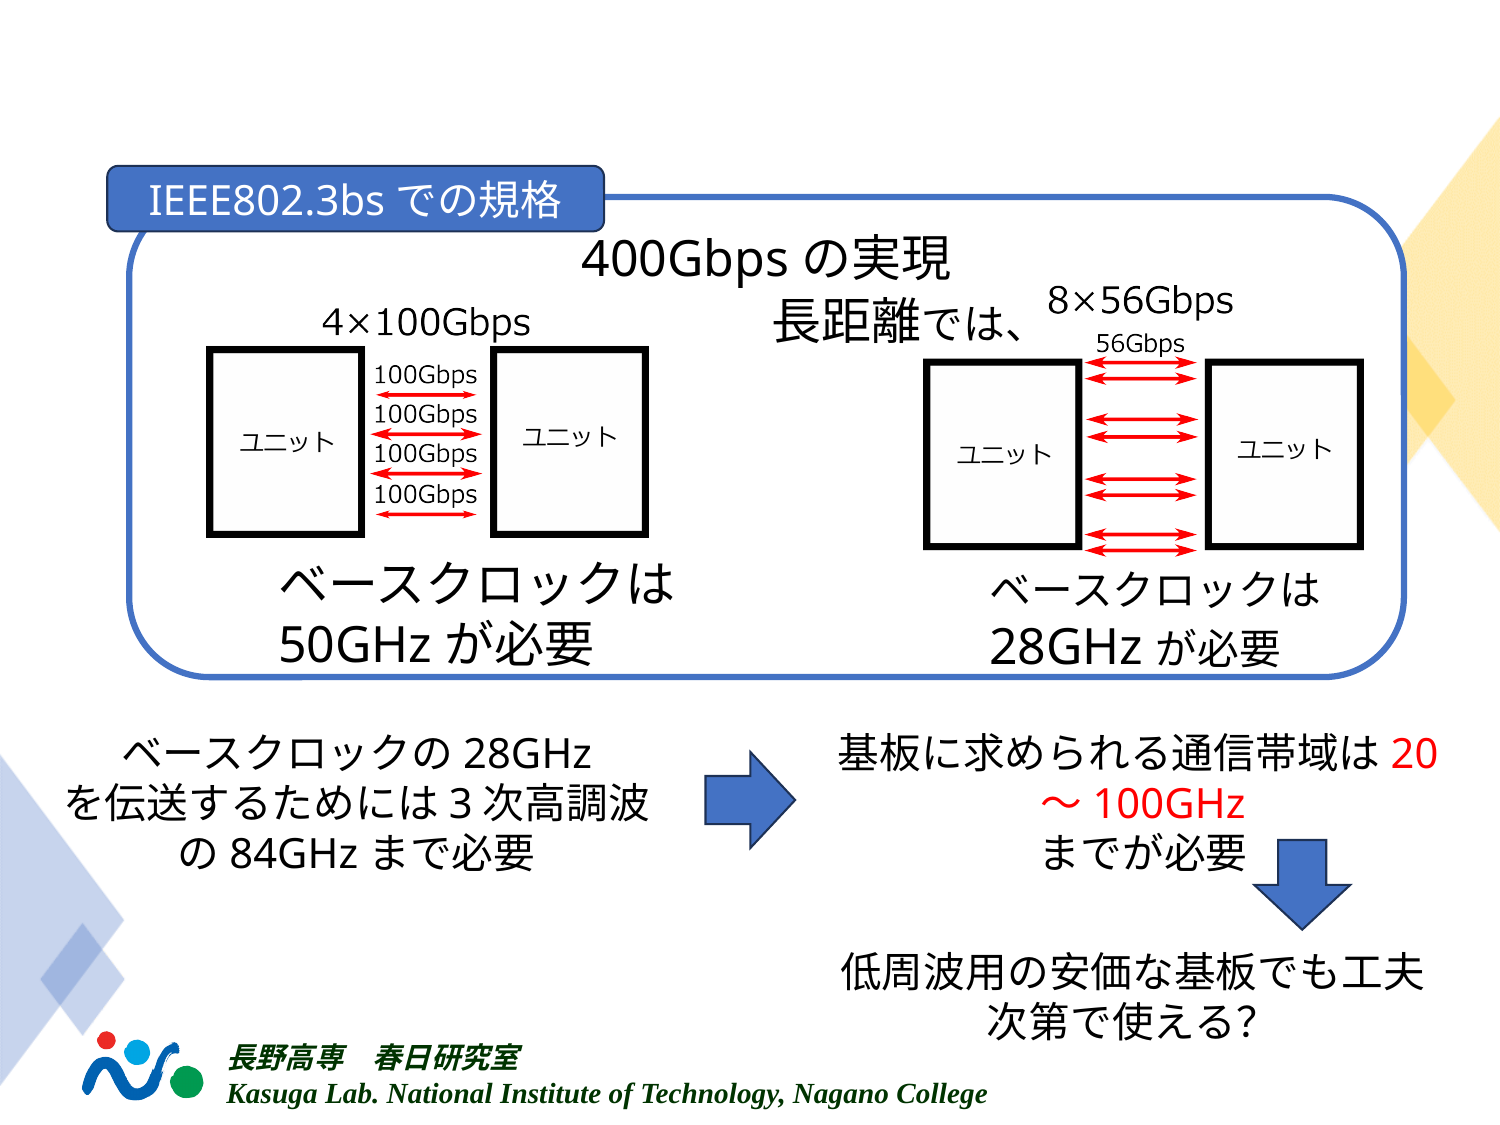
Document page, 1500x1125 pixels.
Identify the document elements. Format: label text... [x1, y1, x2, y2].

text_box 基板に求められる通信帯域は20～100GHz までが必要 [820, 718, 1466, 884]
picture [0, 0, 1500, 1125]
text_box ベースクロックは 50GHzが必要 [263, 544, 704, 680]
text_box [1251, 838, 1353, 932]
text_box ベースクロックの28GHz を伝送するためには3次高調波の84GHzまで必要 [44, 718, 669, 884]
text_box 400Gbpsの実現 [128, 195, 1405, 679]
text_box IEEE802.3bsでの規格 [106, 164, 606, 233]
text_box ベースクロックは 28GHzが必要 [974, 557, 1350, 682]
text_box 低周波用の安価な基板でも工夫次第で使える？ [820, 938, 1445, 1054]
text_box 長距離では、 [757, 281, 1044, 357]
text_box [704, 749, 797, 851]
